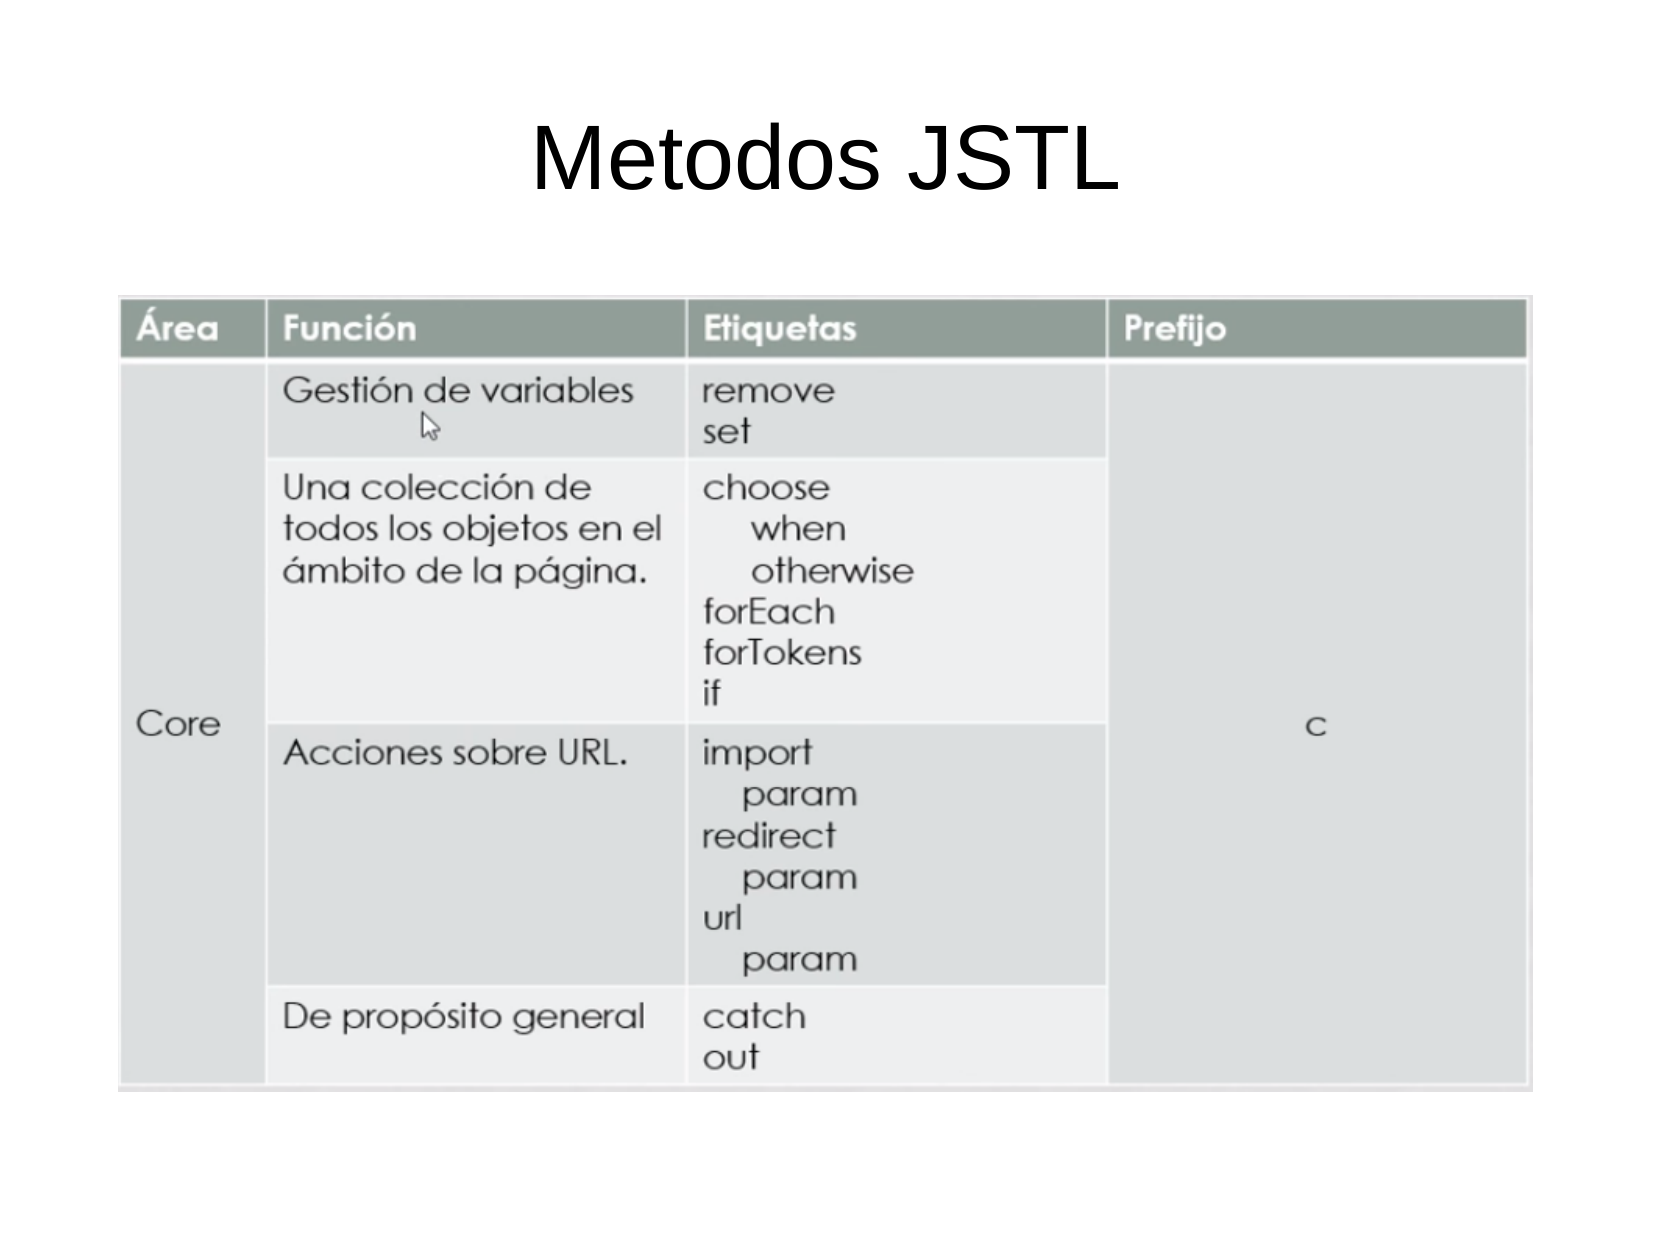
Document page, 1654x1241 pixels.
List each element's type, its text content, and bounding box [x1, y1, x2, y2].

picture [117, 294, 1533, 1093]
text_box [82, 290, 1571, 1109]
text_box Metodos JSTL [82, 49, 1571, 257]
